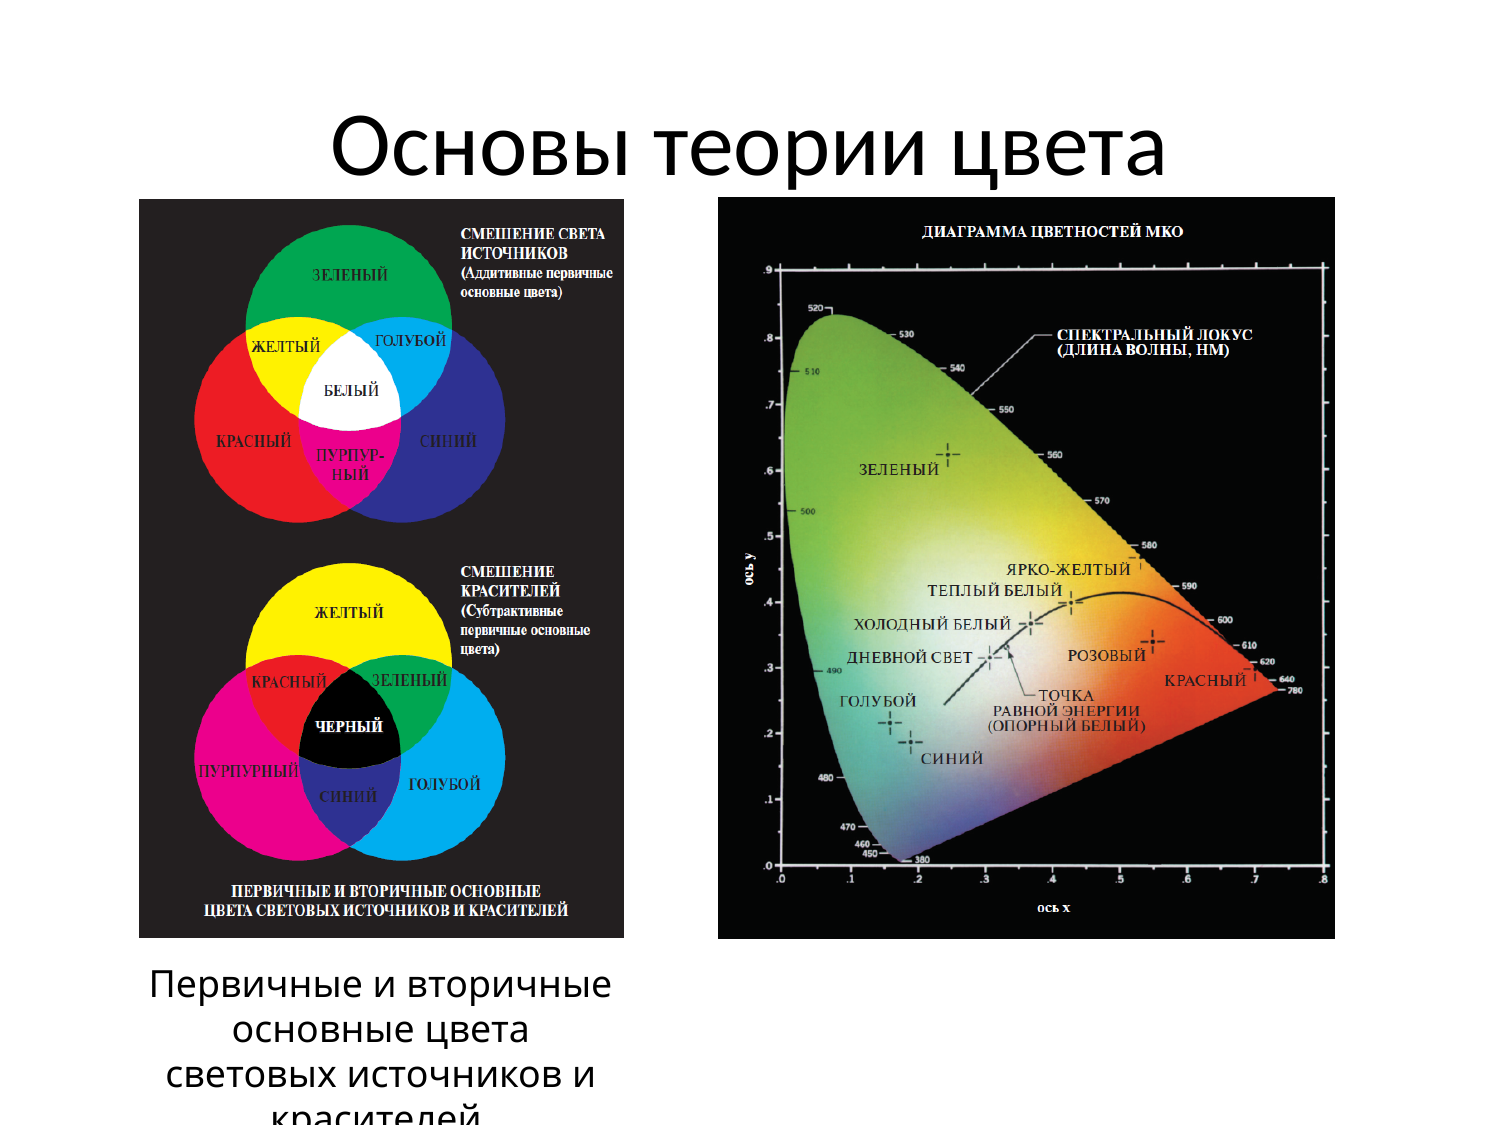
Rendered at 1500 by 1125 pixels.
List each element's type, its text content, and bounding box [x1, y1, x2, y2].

picture [715, 195, 1336, 939]
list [135, 195, 627, 939]
text_box Первичные и вторичные основные цвета световых источников и красителей. [129, 952, 632, 1125]
title Основы теории цвета [75, 45, 1425, 233]
